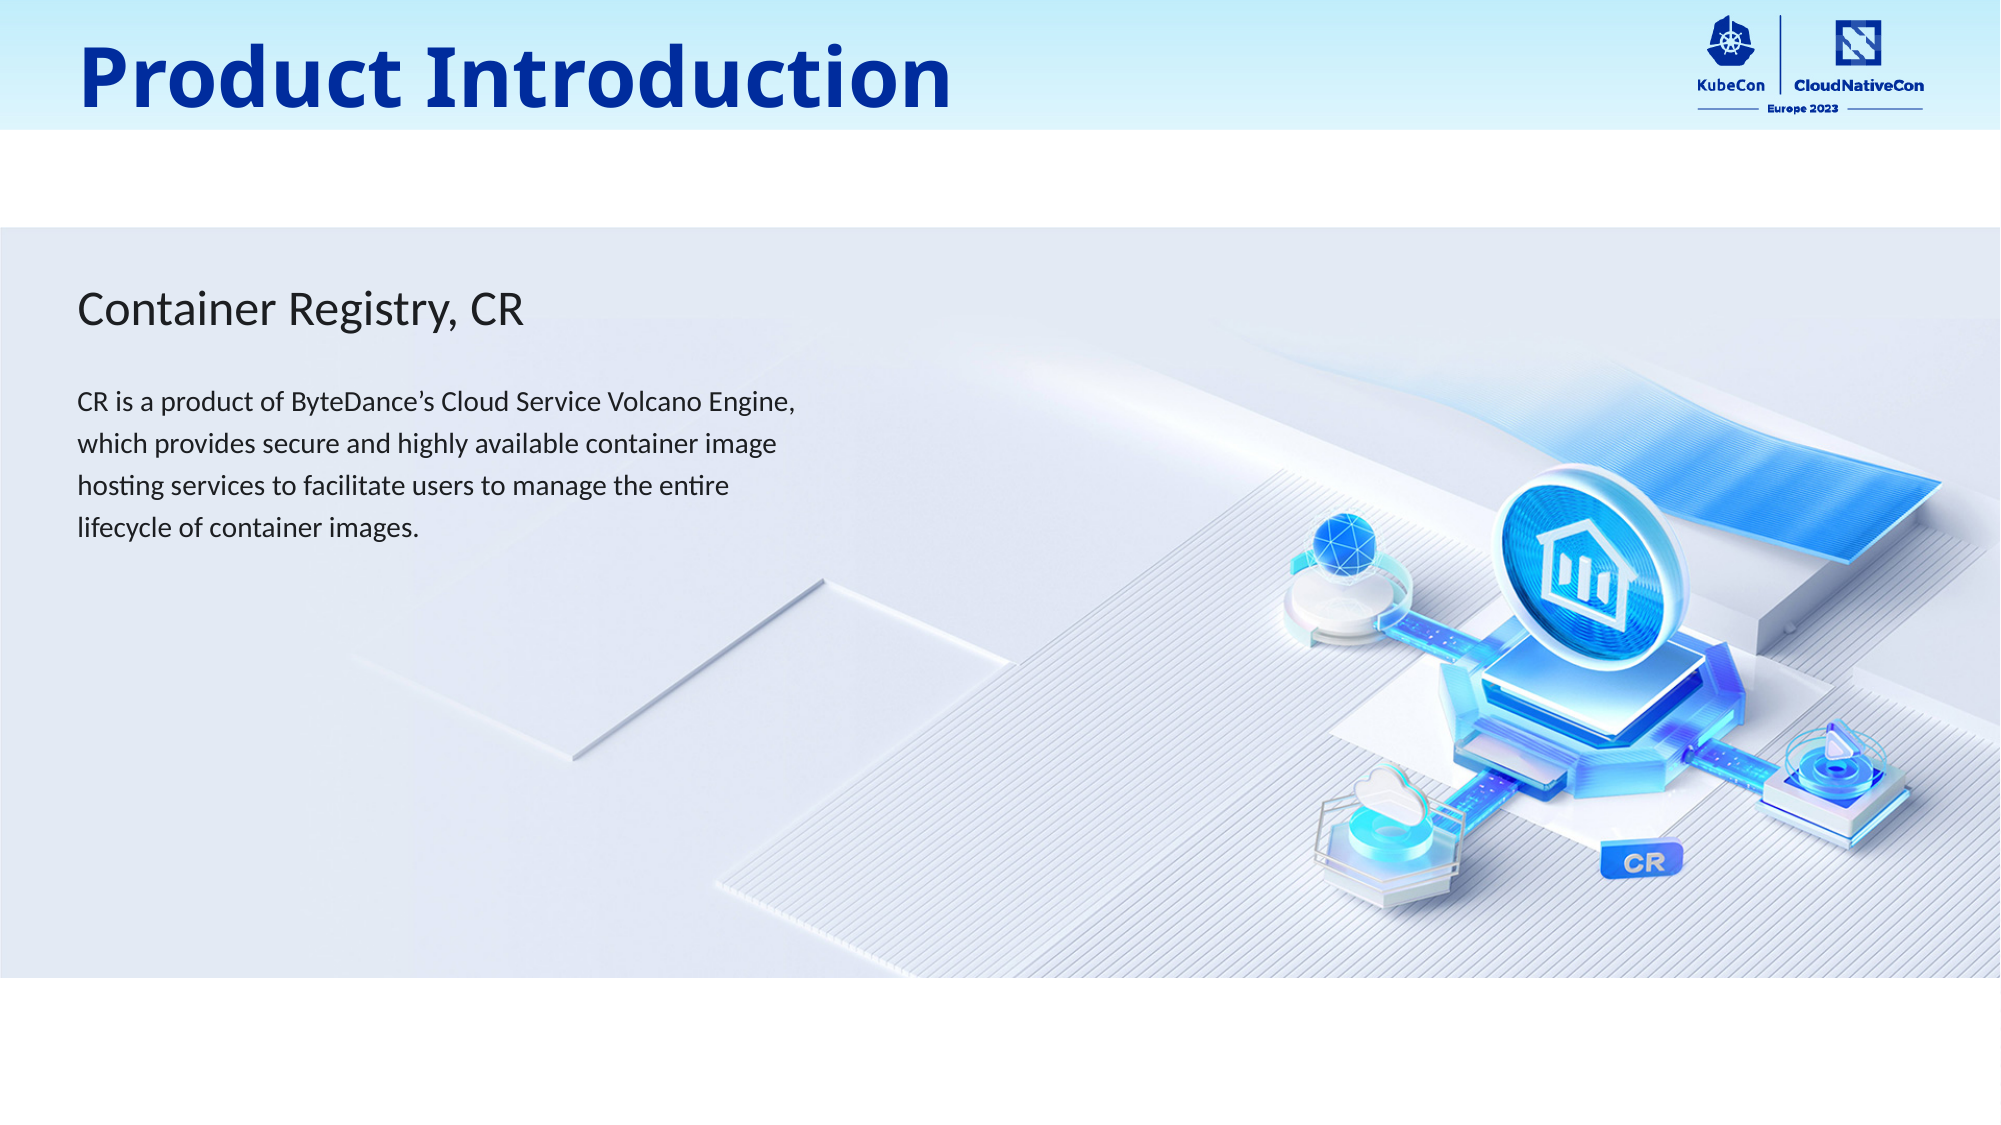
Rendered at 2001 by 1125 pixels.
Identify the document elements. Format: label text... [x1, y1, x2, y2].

picture [0, 0, 2001, 1125]
text_box Product Introduction [62, 0, 1788, 186]
